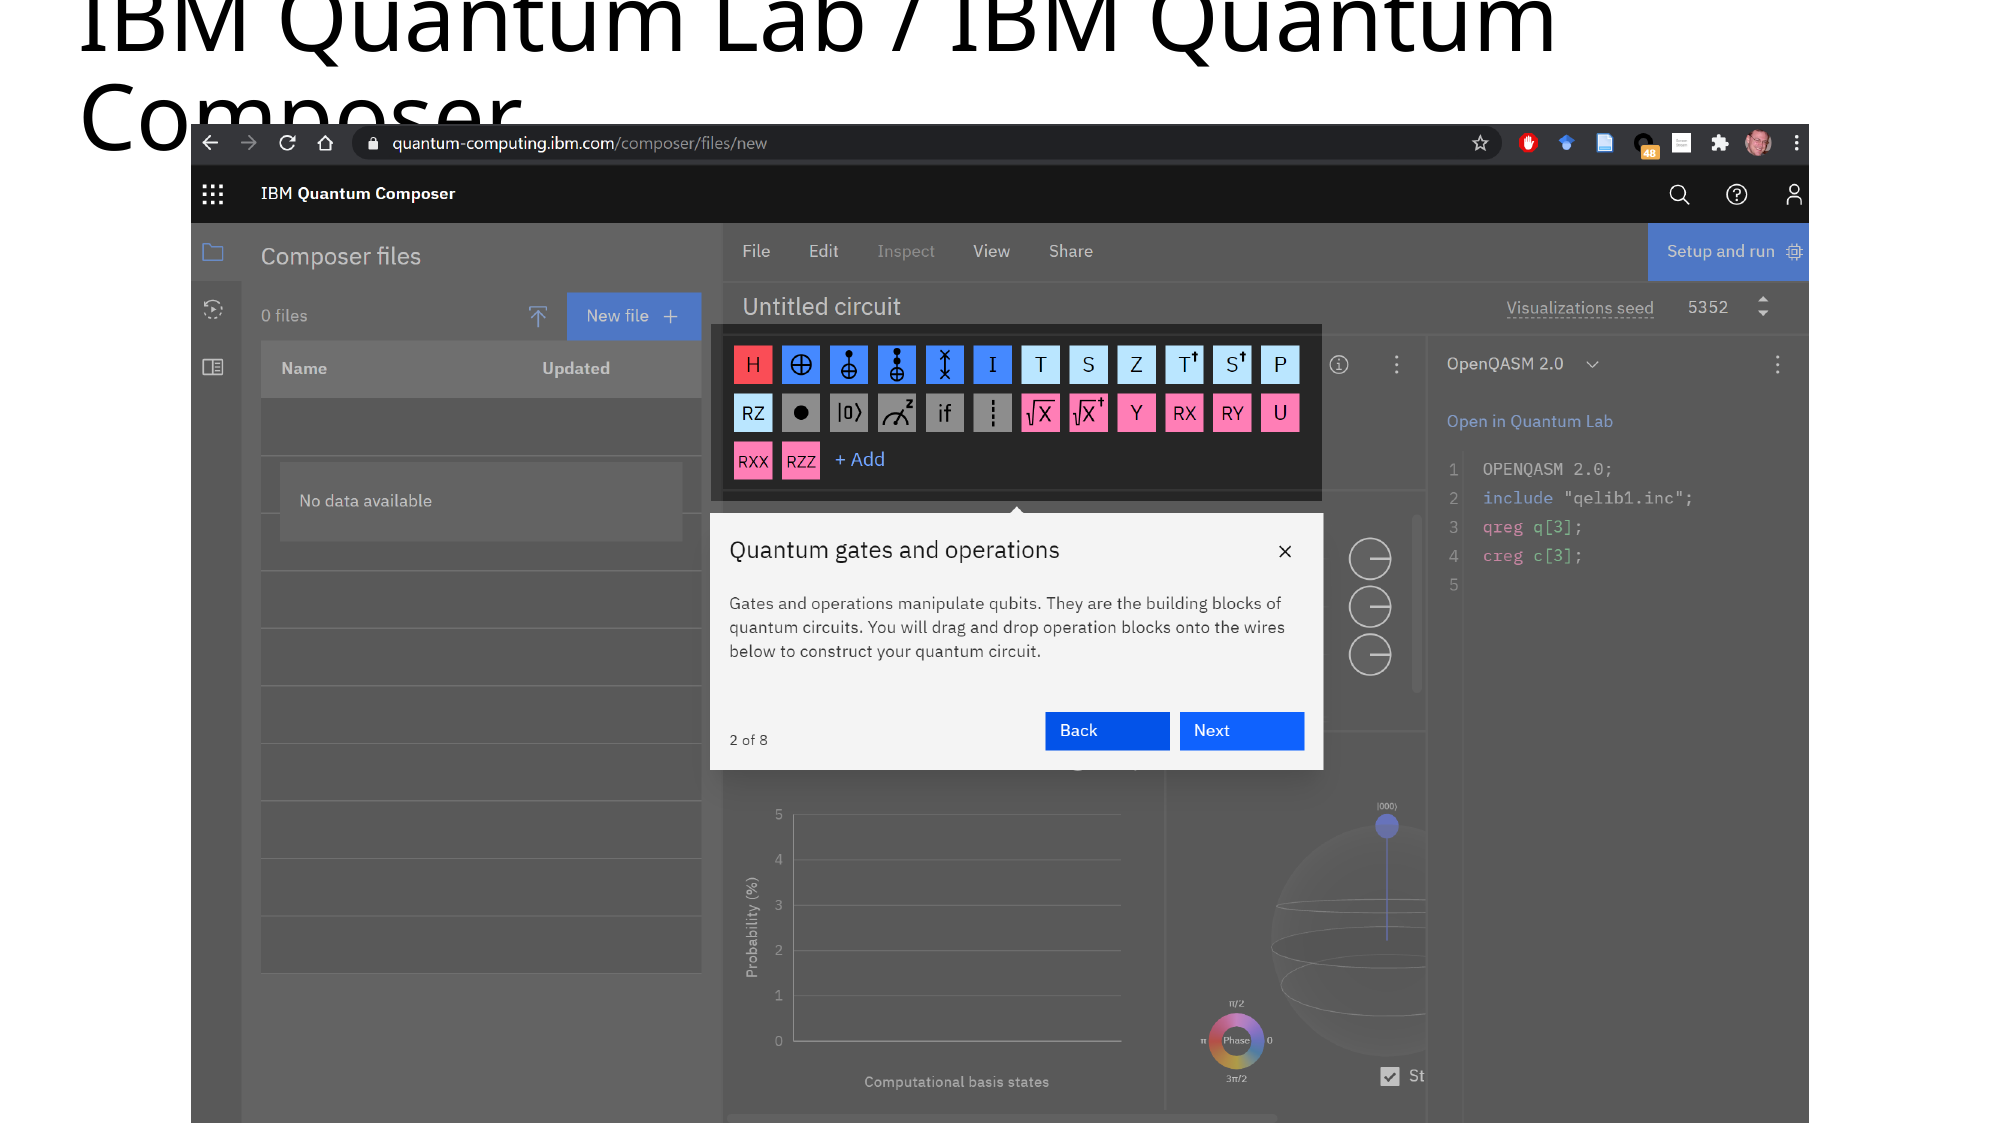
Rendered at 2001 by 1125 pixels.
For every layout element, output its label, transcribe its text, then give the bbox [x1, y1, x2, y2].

picture [191, 124, 1809, 1123]
title IBM Quantum Lab / IBM Quantum Composer [63, 0, 1942, 143]
